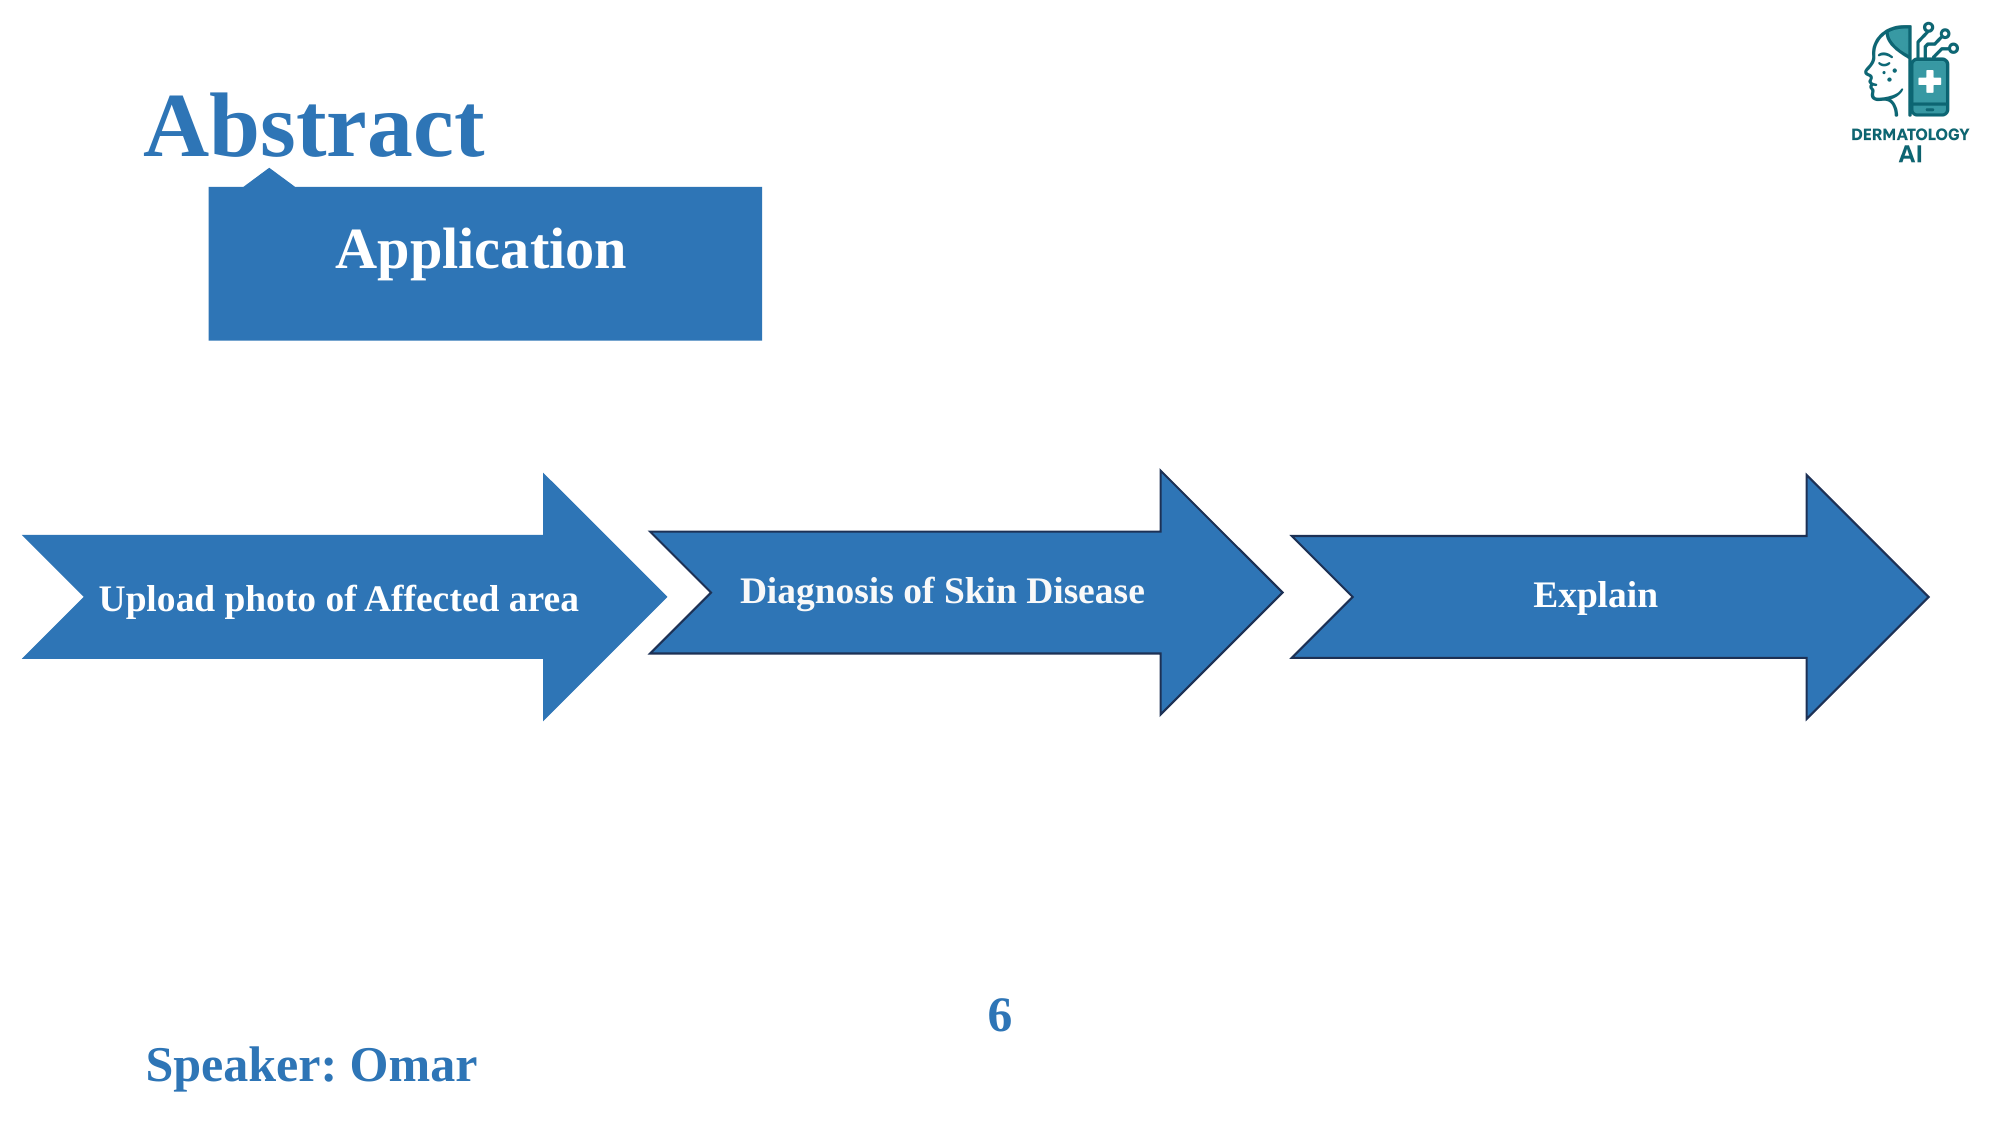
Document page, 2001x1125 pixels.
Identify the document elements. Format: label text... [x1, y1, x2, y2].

text_box Upload photo of Affected area [84, 566, 646, 627]
text_box 6 [746, 982, 1254, 1042]
text_box Diagnosis of Skin Disease [681, 558, 1204, 619]
text_box Explain [1203, 562, 1989, 623]
text_box [647, 468, 1254, 564]
text_box Application [293, 202, 671, 333]
text_box Speaker: Omar [70, 1031, 553, 1092]
text_box [647, 619, 1254, 718]
text_box [1289, 623, 1905, 722]
text_box [21, 472, 638, 722]
text_box [207, 166, 764, 342]
text_box [646, 575, 668, 619]
picture [1822, 3, 1999, 180]
text_box [1289, 472, 1896, 562]
text_box Abstract [128, 57, 835, 183]
